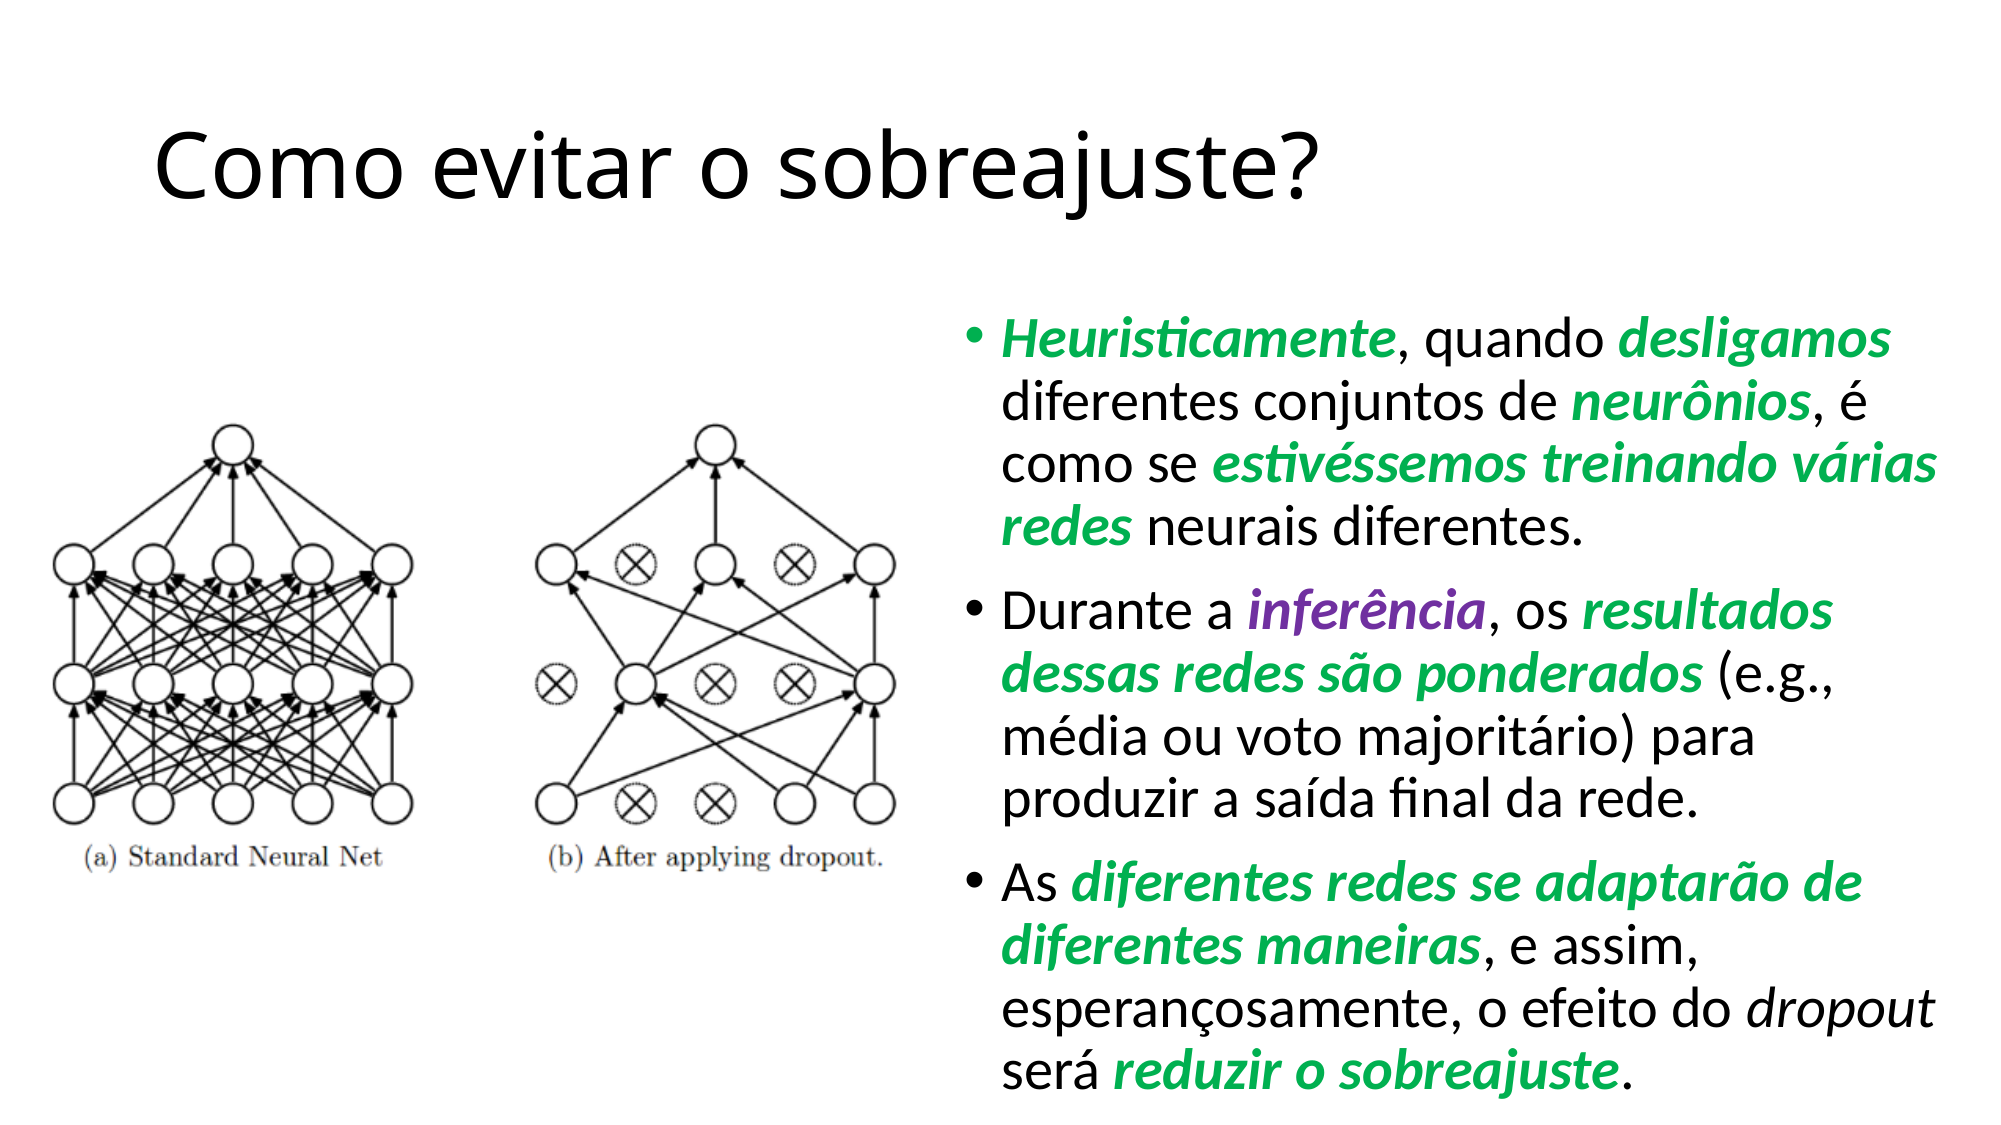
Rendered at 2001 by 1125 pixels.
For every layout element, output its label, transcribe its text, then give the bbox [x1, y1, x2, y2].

title Como evitar o sobreajuste? [137, 59, 1863, 278]
list Heuristicamente, quando desligamos diferentes conjuntos de neurônios, é como se estivéssemos treinando várias redes neurais diferentes. Durante a inferência, os resultados dessas redes são ponderados (e.g., média ou voto majoritário) para produzir a saída final da rede. As diferentes redes se adaptarão de diferentes maneiras, e assim, esperançosamente, o efeito do dropout será reduzir o sobreajuste. [949, 299, 1977, 1125]
picture [45, 384, 911, 892]
